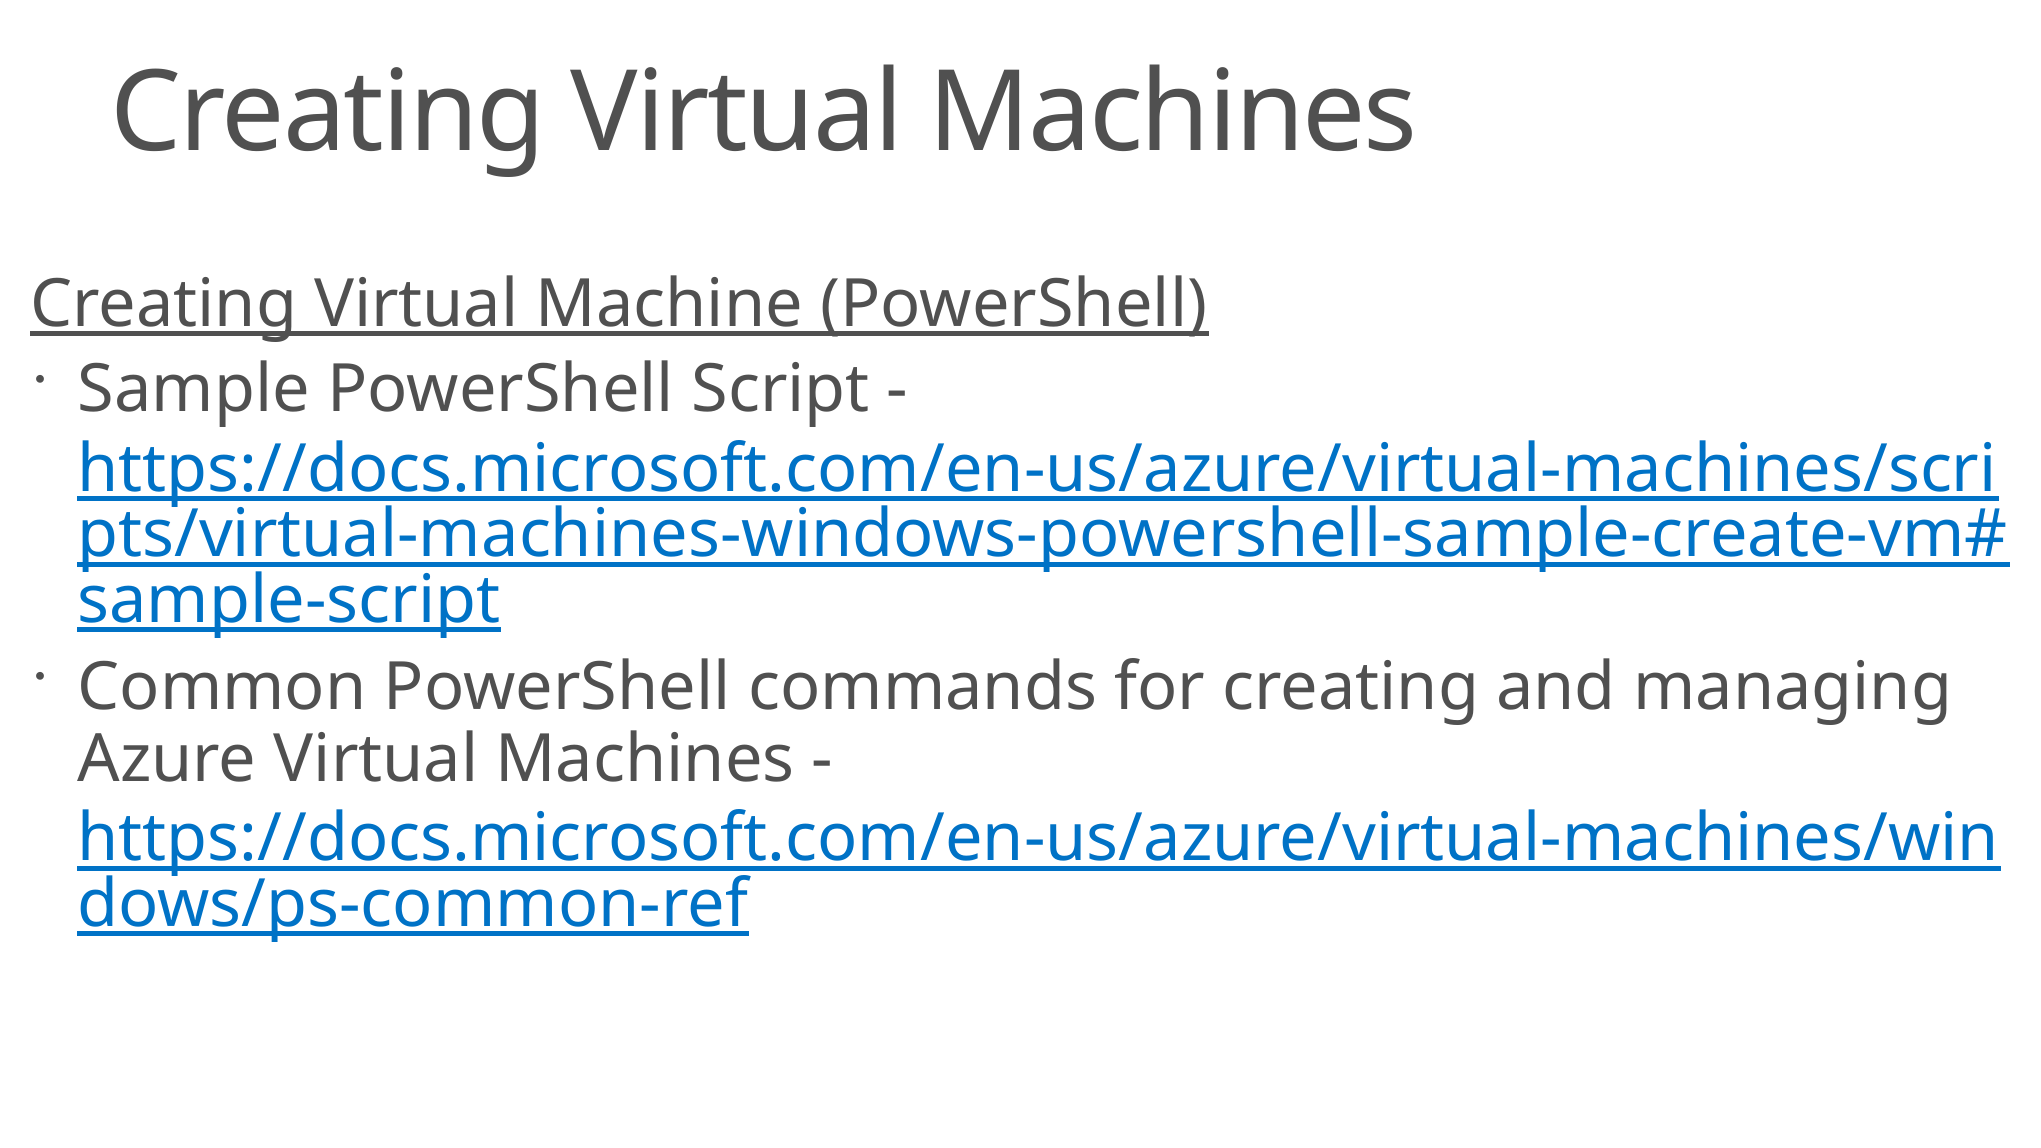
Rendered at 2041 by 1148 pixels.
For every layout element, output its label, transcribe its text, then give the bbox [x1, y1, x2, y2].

title Creating Virtual Machines [86, 38, 1953, 165]
list Creating Virtual Machine (PowerShell) Sample PowerShell Script - https://docs.microsoft.com/en-us/azure/virtual-machines/scripts/virtual-machines-windows-powershell-sample-create-vm#sample-script Common PowerShell commands for creating and managing Azure Virtual Machines - https://docs.microsoft.com/en-us/azure/virtual-machines/windows/ps-common-ref [0, 244, 2041, 1148]
